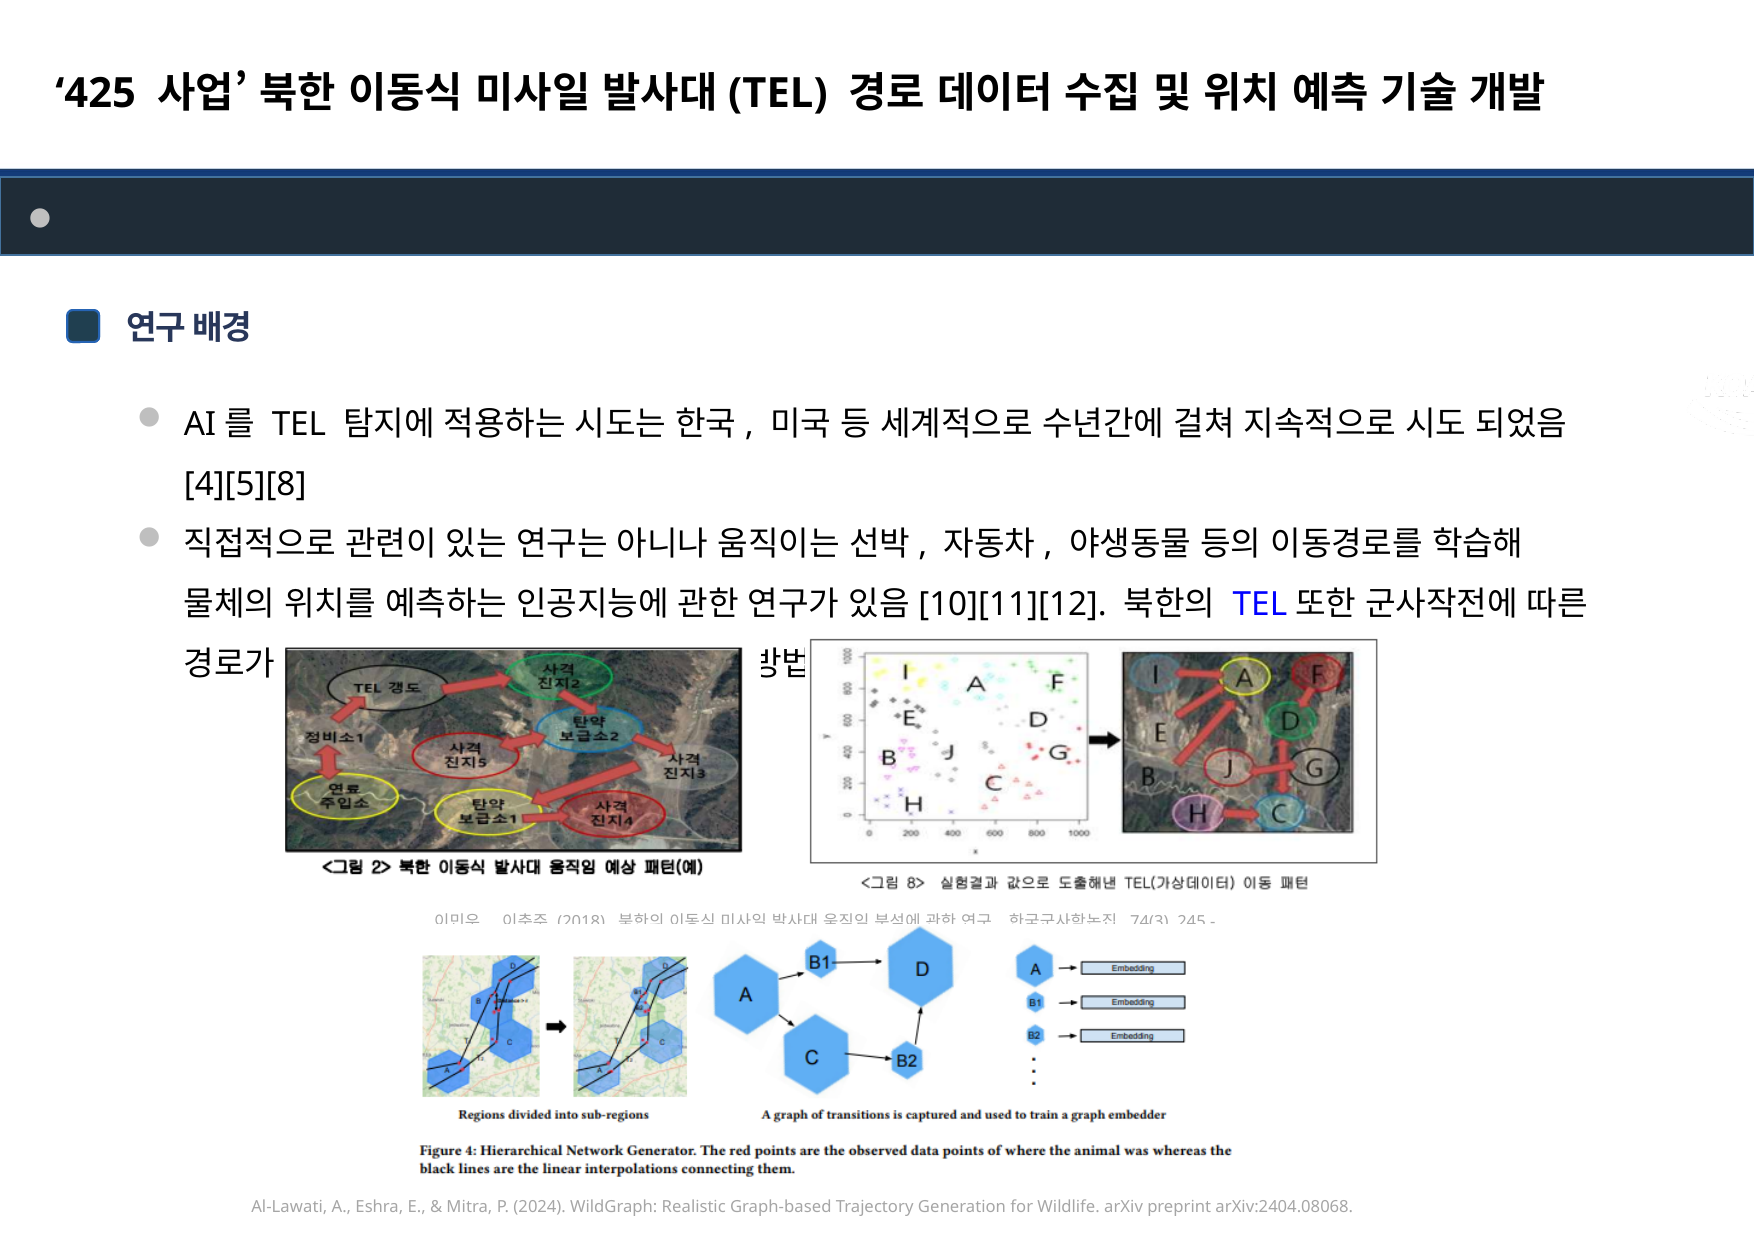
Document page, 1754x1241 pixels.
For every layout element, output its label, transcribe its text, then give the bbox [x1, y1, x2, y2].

text_box [제 2 세부] 인공지능 TEL 위치 예측 시스템 개발 [12, 175, 1397, 250]
picture [0, 0, 1754, 176]
text_box ‘425 사업’ 북한 이동식 미사일 발사대(TEL) 경로 데이터 수집 및 위치 예측 기술 개발 [40, 58, 1754, 124]
picture [0, 256, 1754, 1240]
text_box [0, 176, 1754, 256]
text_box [274, 634, 1384, 896]
text_box AI를 TEL 탐지에 적용하는 시도는 한국, 미국 등 세계적으로 수년간에 걸쳐 지속적으로 시도 되었음[4][5][8] 직접적으로 관련이 있는 연구는 아니나 움직이는 선박, 자동차, 야생동물 등의 이동경로를 학습해 물체의 위치를 예측하는 인공지능에 관한 연구가 있음[10][11][12]. 북한의 TEL또한 군사작전에 따른 경로가 있을 것으로 추정. 따라서 유사한 방법론을 적용할 수 있을 것이라고 판단 [122, 374, 1627, 749]
text_box [66, 309, 101, 344]
text_box Al-Lawati, A., Eshra, E., & Mitra, P. (2024). WildGraph: Realistic Graph-based Trajectory Generation for Wildlife. arXiv preprint arXiv:2404.08068. [236, 1188, 1605, 1224]
text_box 이민우 , 이춘주 (2018). 북한의 이동식 미사일 발사대 움직임 분석에 관한 연구. 한국군사학논집, 74(3), 245 - 268. [419, 903, 1239, 924]
text_box 연구 배경 [111, 299, 268, 354]
